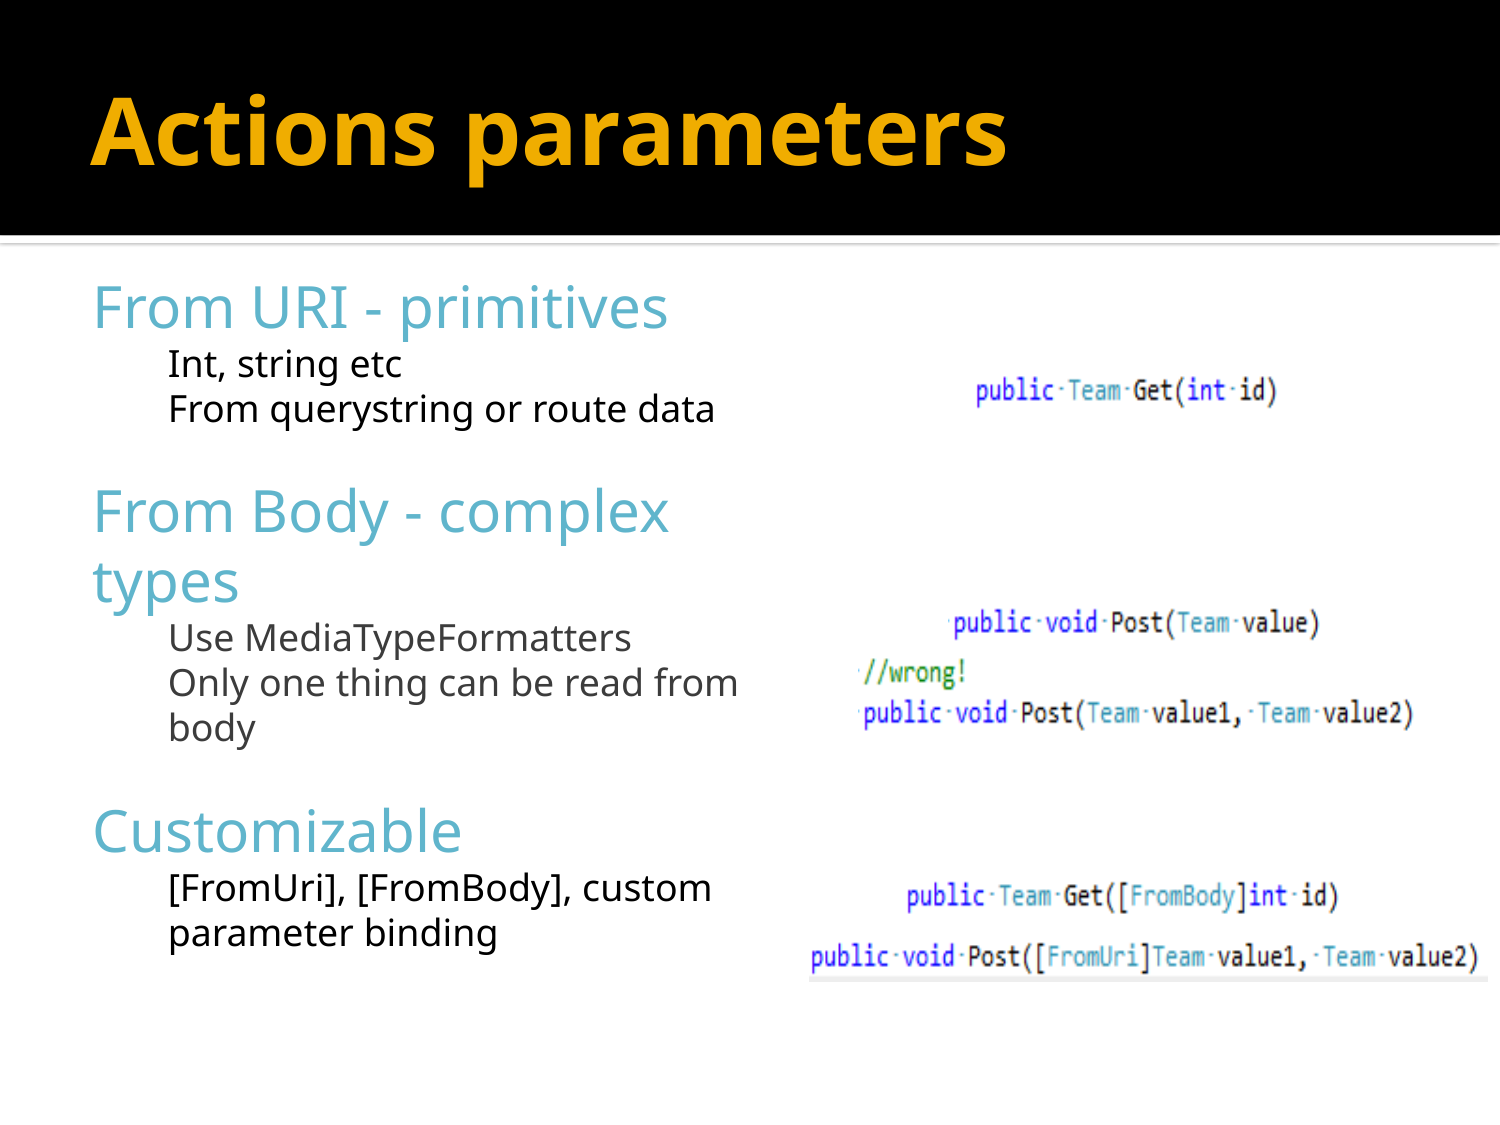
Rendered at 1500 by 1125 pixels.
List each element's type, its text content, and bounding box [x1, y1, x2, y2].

list From URI - primitives Int, string etc From querystring or route data From Body - complex types Use MediaTypeFormatters Only one thing can be read from body Customizable [FromUri], [FromBody], custom parameter binding [75, 262, 838, 1108]
title Actions parameters [75, 25, 1425, 231]
picture [903, 873, 1365, 919]
picture [974, 360, 1294, 416]
picture [858, 600, 1421, 736]
picture [808, 934, 1488, 982]
